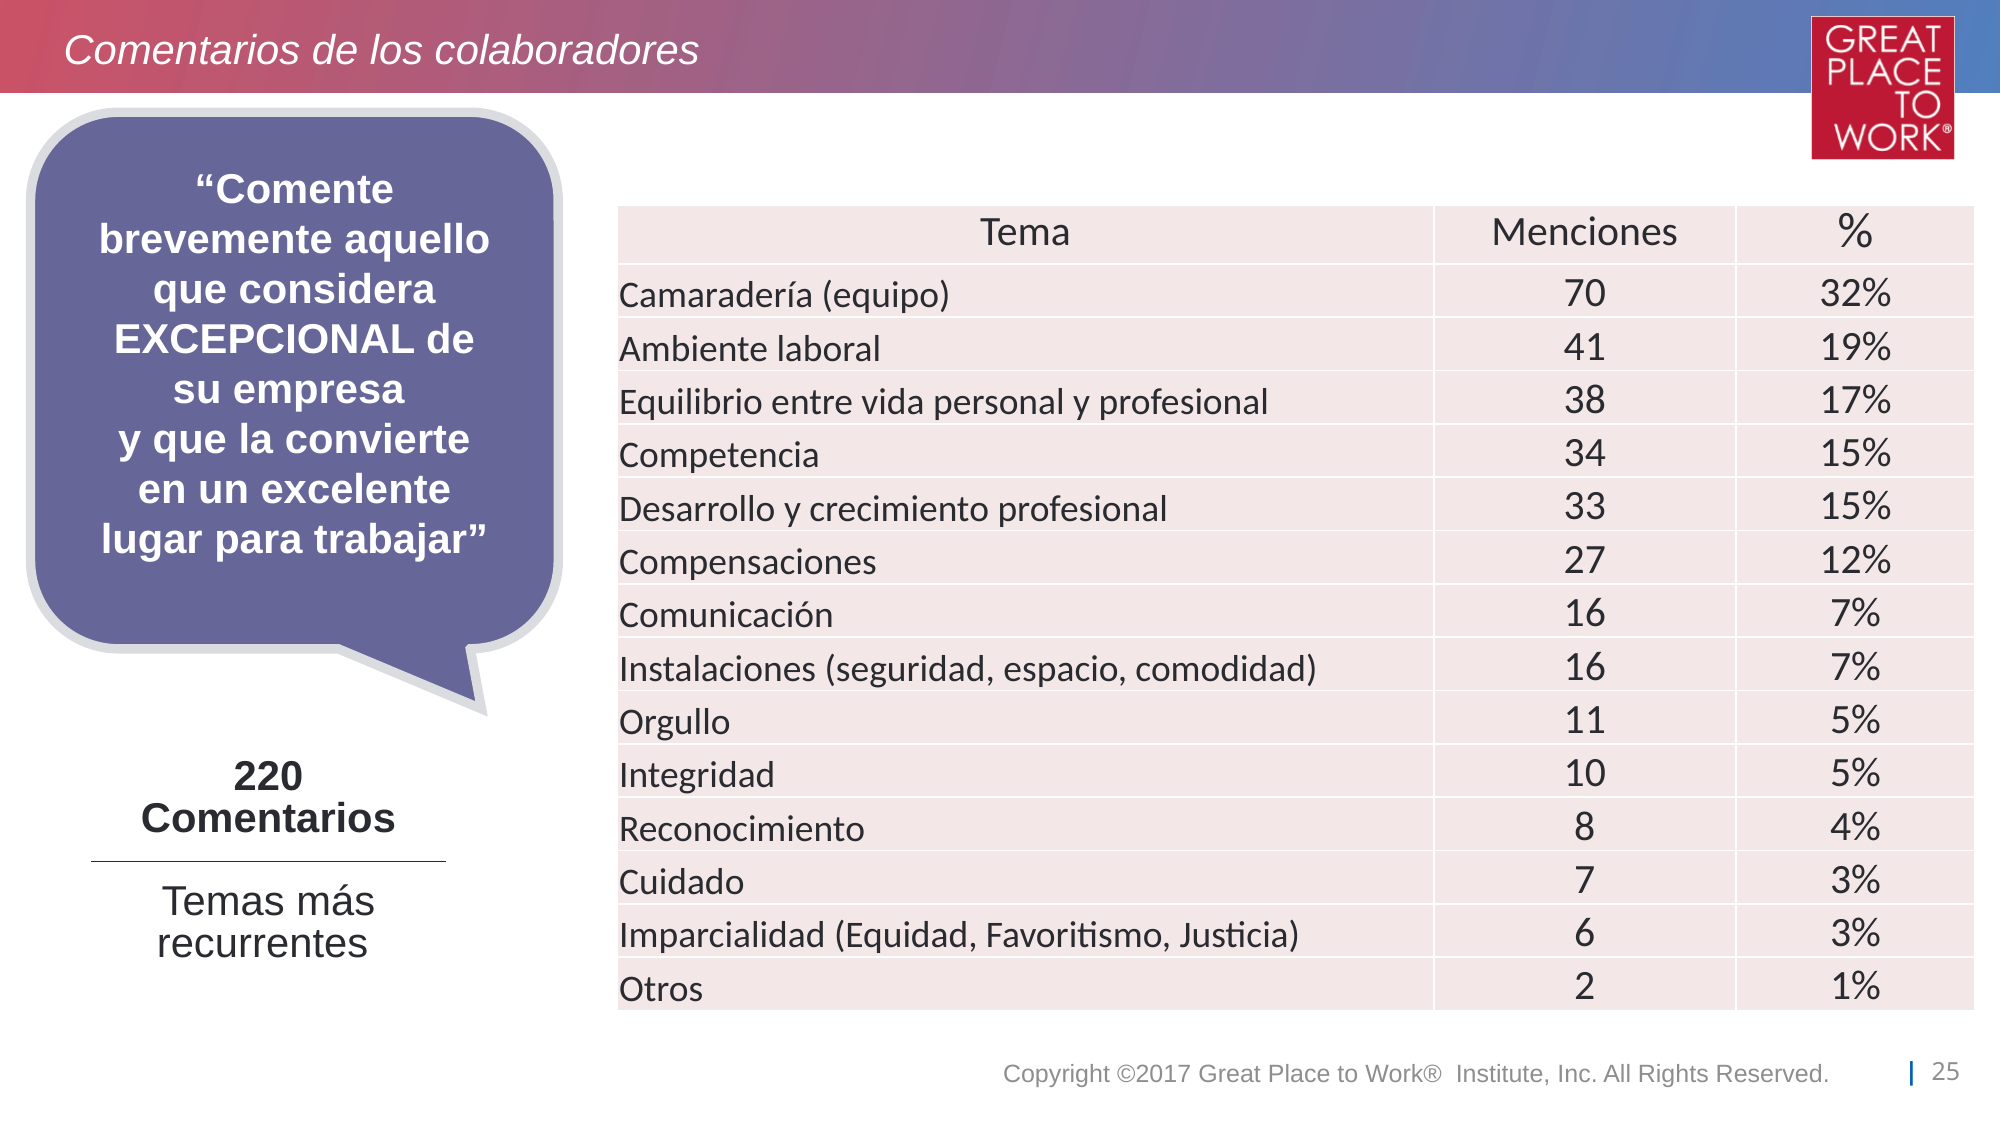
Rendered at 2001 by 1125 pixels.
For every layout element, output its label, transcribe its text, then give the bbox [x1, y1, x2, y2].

table_cell 4% [1737, 798, 1974, 850]
table_cell 41 [1435, 318, 1735, 370]
table_cell Orgullo [618, 691, 1433, 743]
table_cell 19% [1737, 318, 1974, 370]
table_cell 32% [1737, 265, 1974, 316]
table_cell Compensaciones [618, 531, 1433, 583]
table_cell Cuidado [618, 851, 1433, 903]
table_cell Reconocimiento [618, 798, 1433, 850]
slide_number | 25 [1846, 1042, 1976, 1103]
table_cell Comunicación [618, 585, 1433, 636]
table_cell 17% [1737, 371, 1974, 423]
table_cell Instalaciones (seguridad, espacio, comodidad) [618, 638, 1433, 690]
table_cell 10 [1435, 745, 1735, 796]
table_cell Desarrollo y crecimiento profesional [618, 478, 1433, 530]
table_cell 38 [1435, 371, 1735, 423]
table_cell 2 [1435, 958, 1735, 1010]
title 220 Comentarios Temas más recurrentes [91, 709, 446, 861]
table_cell Ambiente laboral [618, 318, 1433, 370]
table_cell 12% [1737, 531, 1974, 583]
table_cell 15% [1737, 425, 1974, 476]
table_header % [1737, 206, 1974, 263]
table_header Menciones [1435, 206, 1735, 263]
table_cell 7% [1737, 585, 1974, 636]
table_cell 34 [1435, 425, 1735, 476]
table_cell 16 [1435, 585, 1735, 636]
table_cell 5% [1737, 745, 1974, 796]
table_cell 8 [1435, 798, 1735, 850]
table_cell 3% [1737, 905, 1974, 956]
picture [0, 0, 2000, 160]
table_header Tema [618, 206, 1433, 263]
title 220 Comentarios Temas más recurrentes [91, 862, 446, 1014]
table_cell Equilibrio entre vida personal y profesional [618, 371, 1433, 423]
table_cell 7 [1435, 851, 1735, 903]
table_cell 27 [1435, 531, 1735, 583]
table_cell Camaradería (equipo) [618, 265, 1433, 316]
table_cell 5% [1737, 691, 1974, 743]
table_cell Integridad [618, 745, 1433, 796]
text_box [29, 111, 560, 711]
table_cell 16 [1435, 638, 1735, 690]
footer Copyright ©2017 Great Place to Work® Institute, Inc. All Rights Reserved. [978, 1042, 1846, 1103]
table_cell 15% [1737, 478, 1974, 530]
table_cell Imparcialidad (Equidad, Favoritismo, Justicia) [618, 905, 1433, 956]
text_box “Comente brevemente aquello que considera EXCEPCIONAL de su empresa y que la convierte en un excelente lugar para trabajar” [74, 154, 515, 570]
table_cell 7% [1737, 638, 1974, 690]
table_cell 6 [1435, 905, 1735, 956]
subtitle Comentarios de los colaboradores [48, 21, 1894, 90]
table_cell 1% [1737, 958, 1974, 1010]
table_cell 3% [1737, 851, 1974, 903]
table_cell Competencia [618, 425, 1433, 476]
table_cell 33 [1435, 478, 1735, 530]
table_cell 70 [1435, 265, 1735, 316]
table_cell Otros [618, 958, 1433, 1010]
table_cell 11 [1435, 691, 1735, 743]
